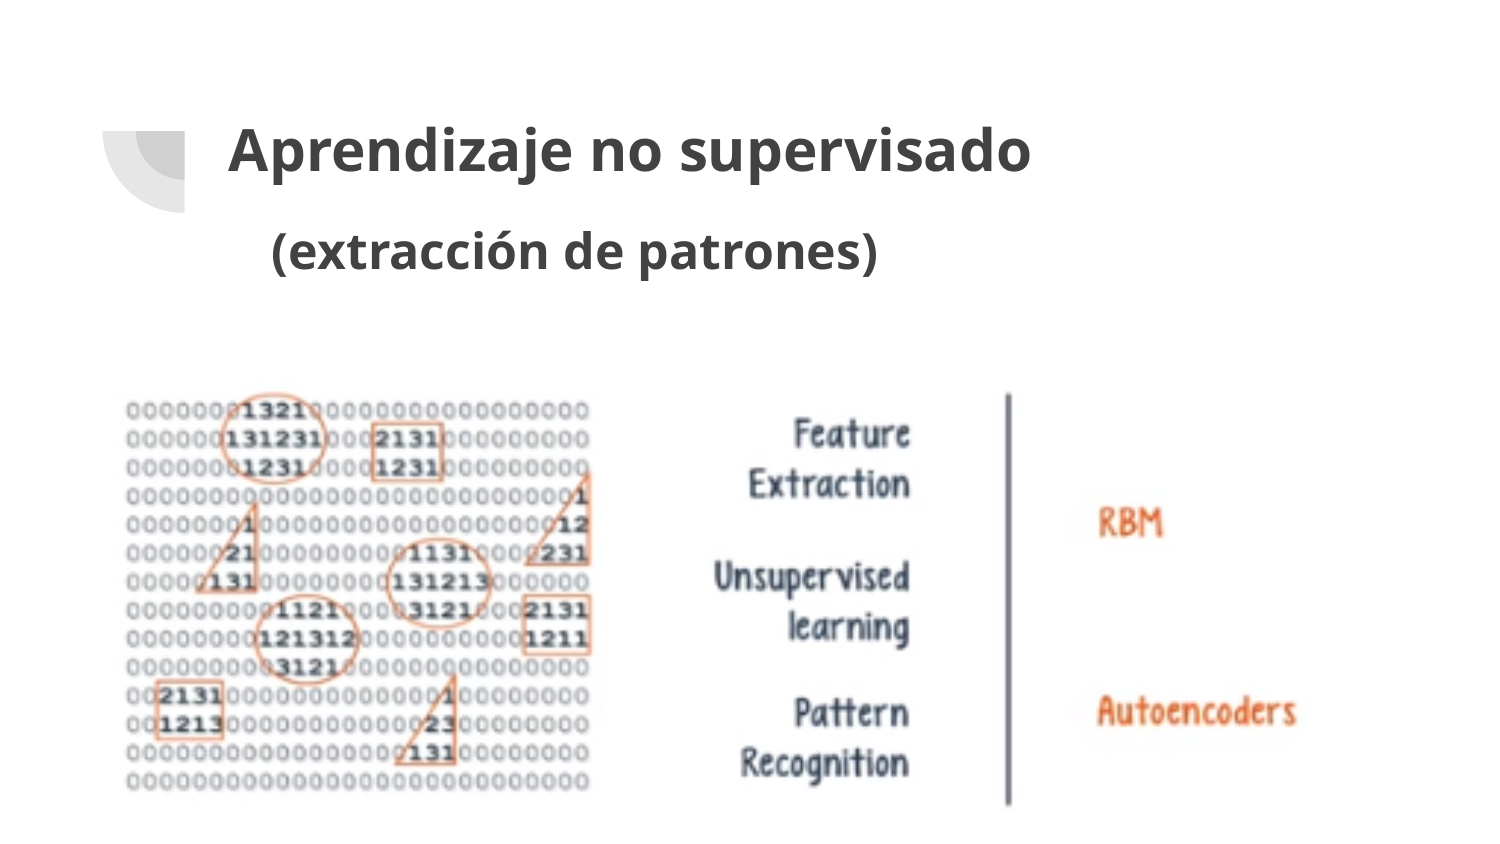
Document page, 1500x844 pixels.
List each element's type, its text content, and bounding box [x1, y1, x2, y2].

text_box (extracción de patrones) [256, 213, 1098, 286]
picture [79, 322, 1368, 831]
title Aprendizaje no supervisado [213, 98, 1368, 214]
